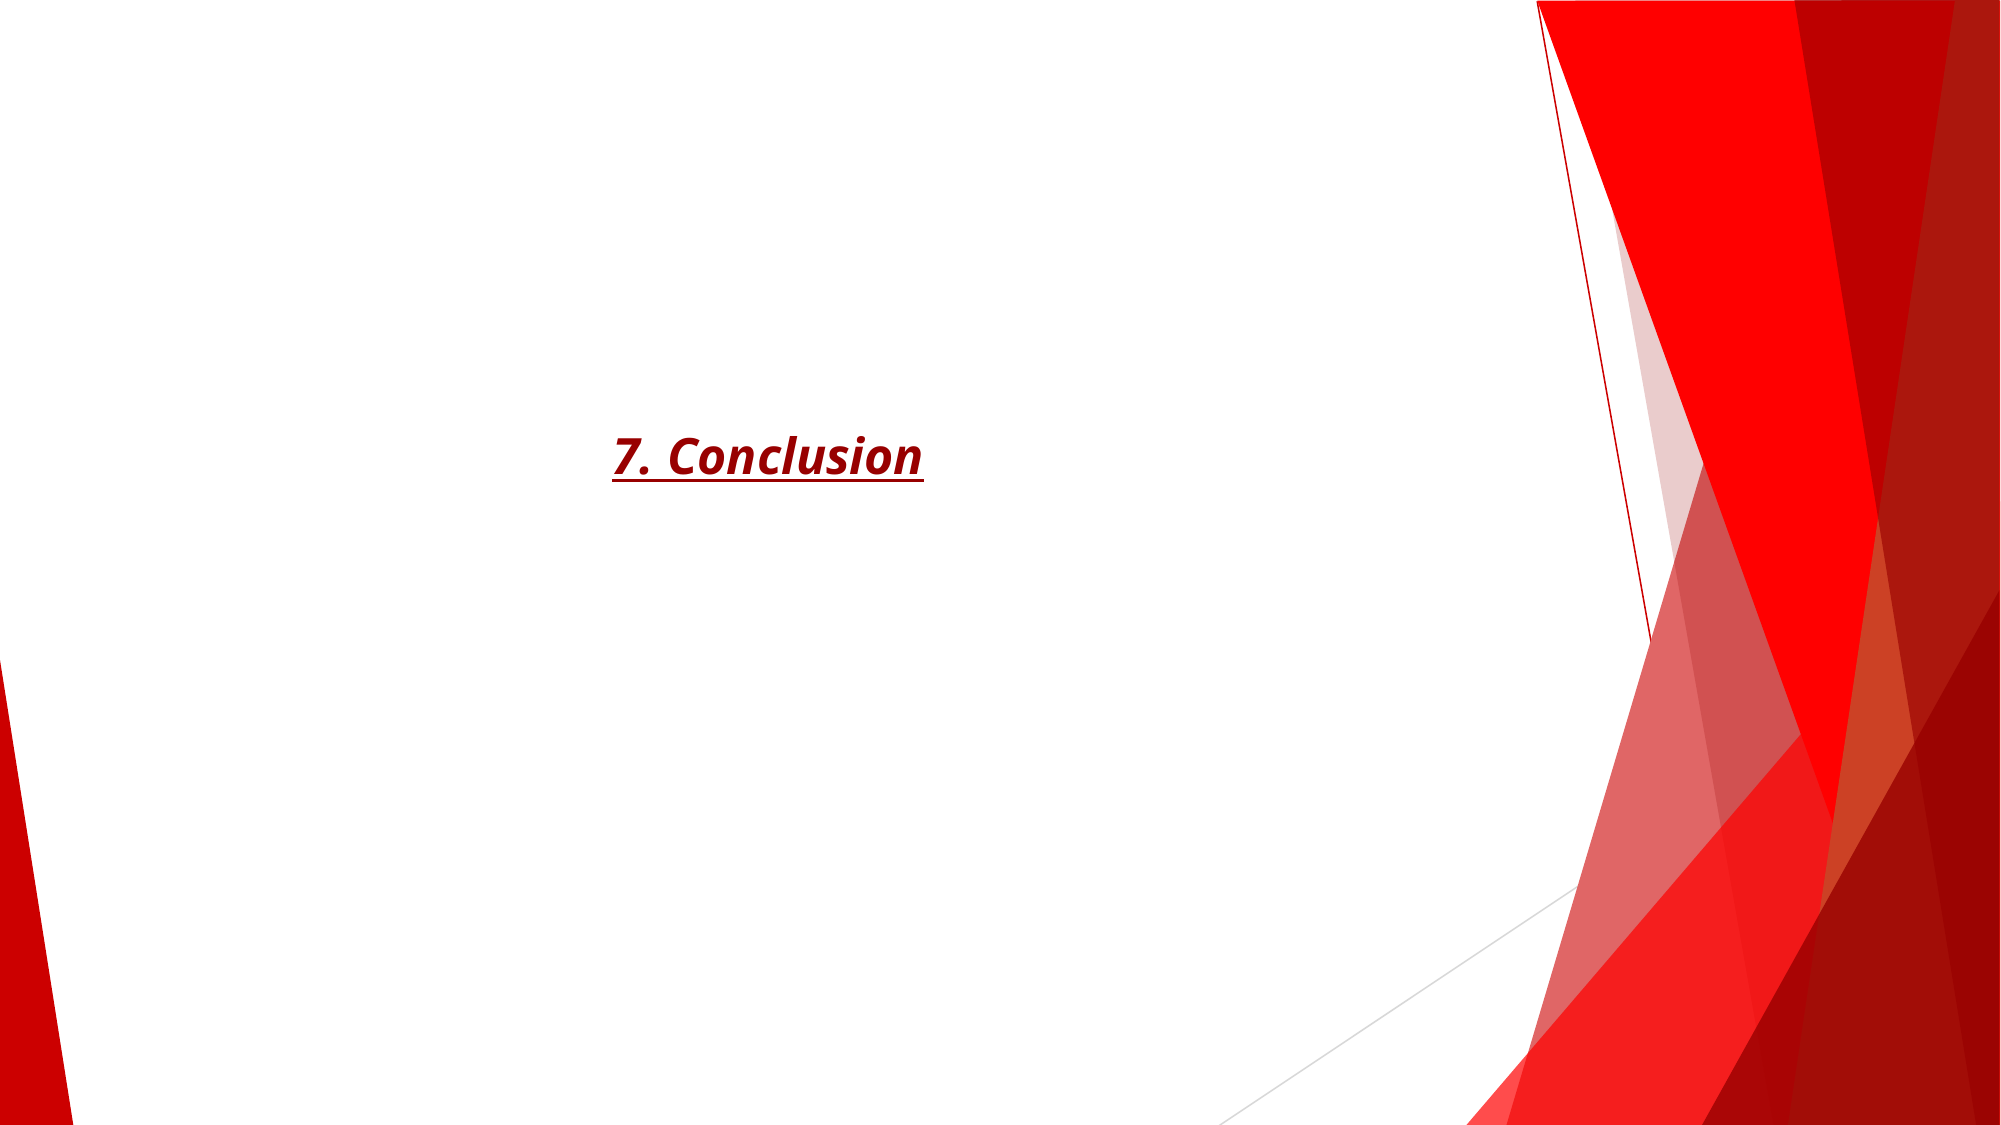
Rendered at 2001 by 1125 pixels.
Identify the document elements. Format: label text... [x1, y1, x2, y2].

title 7. Conclusion [105, 405, 1431, 566]
